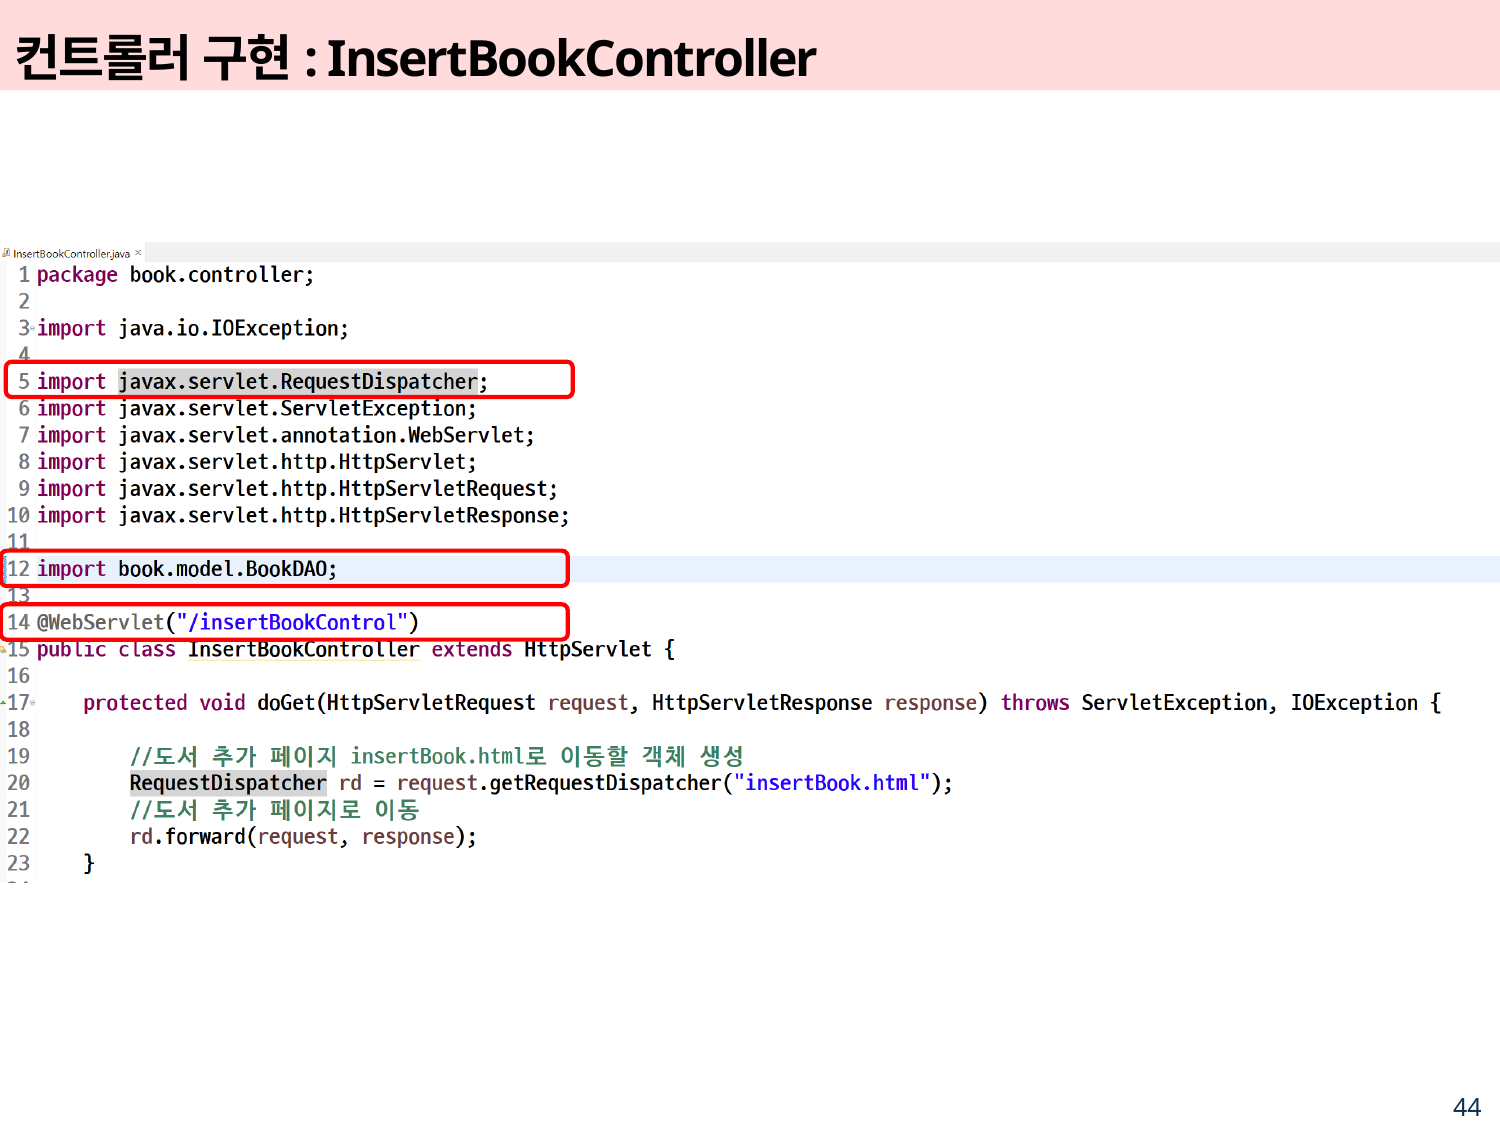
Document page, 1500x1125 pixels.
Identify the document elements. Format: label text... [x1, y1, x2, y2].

title 컨트롤러 구현: InsertBookController [0, 19, 1161, 97]
picture [0, 242, 1500, 883]
